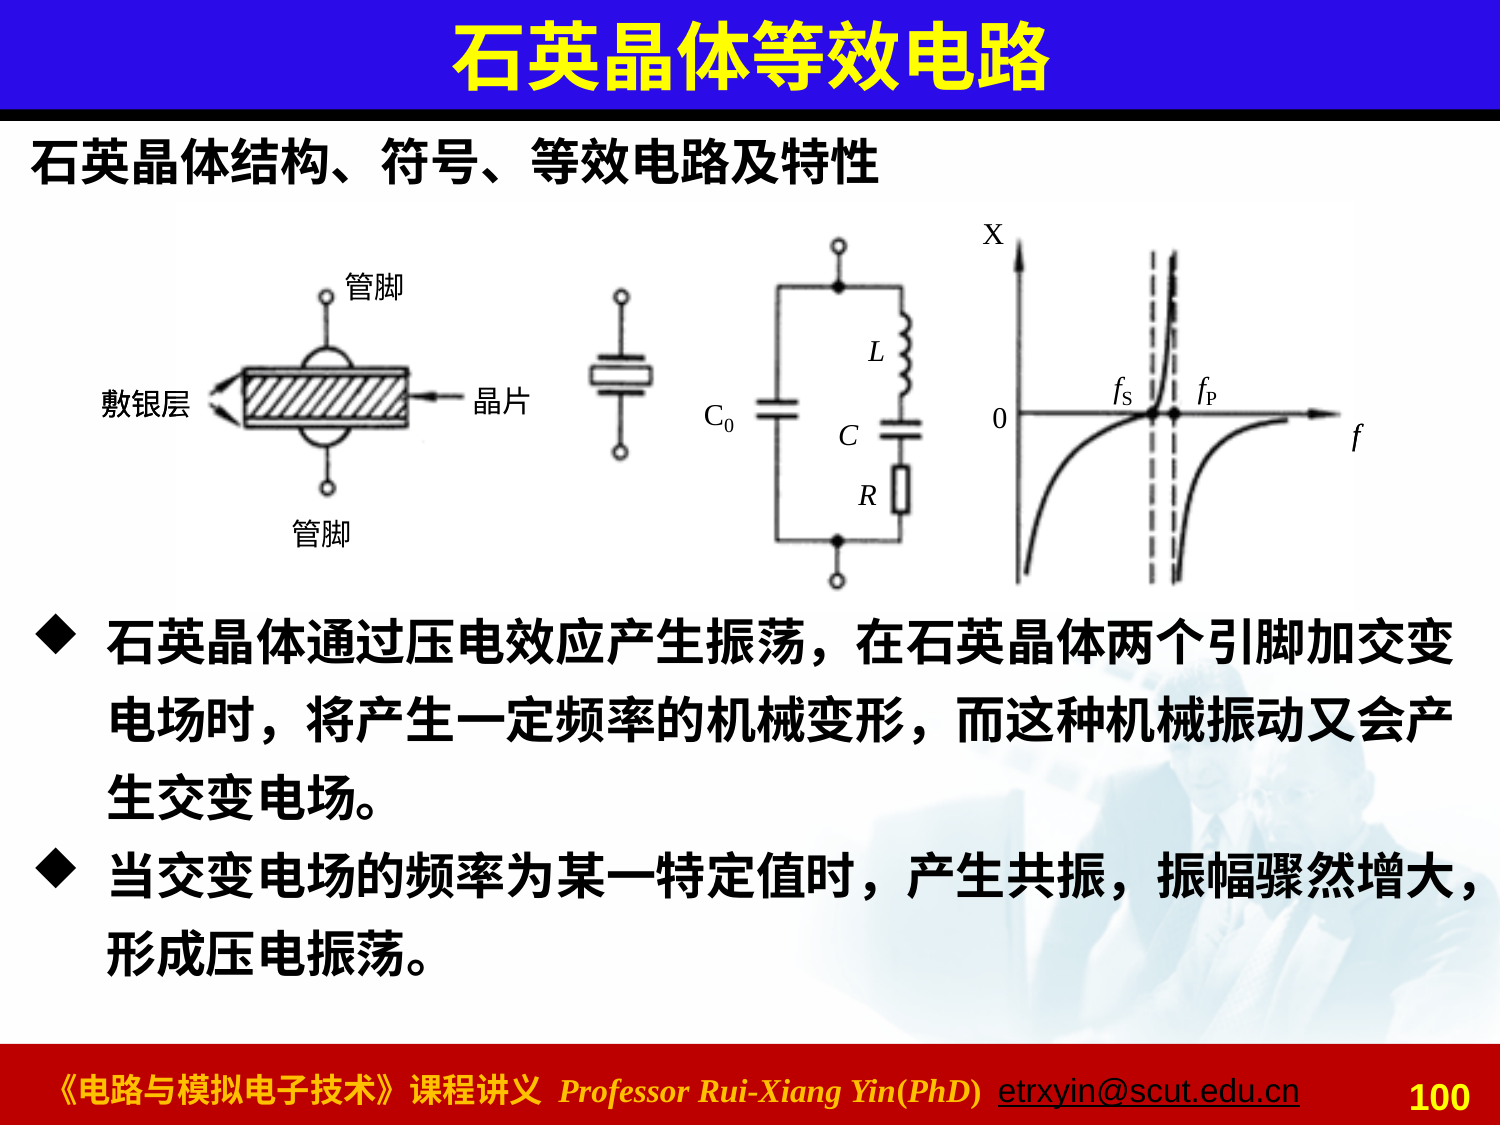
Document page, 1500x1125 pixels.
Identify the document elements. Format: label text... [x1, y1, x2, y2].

slide_number 100 [1344, 1065, 1486, 1113]
list 石英晶体通过压电效应产生振荡，在石英晶体两个引脚加交变电场时，将产生一定频率的机械变形，而这种机械振动又会产生交变电场。 当交变电场的频率为某一特定值时，产生共振，振幅骤然增大，形成压电振荡。 [16, 584, 1473, 1056]
text_box 石英晶体结构、符号、等效电路及特性 [16, 123, 1327, 198]
picture [0, 121, 1500, 1043]
title 石英晶体等效电路 [0, 0, 1500, 110]
